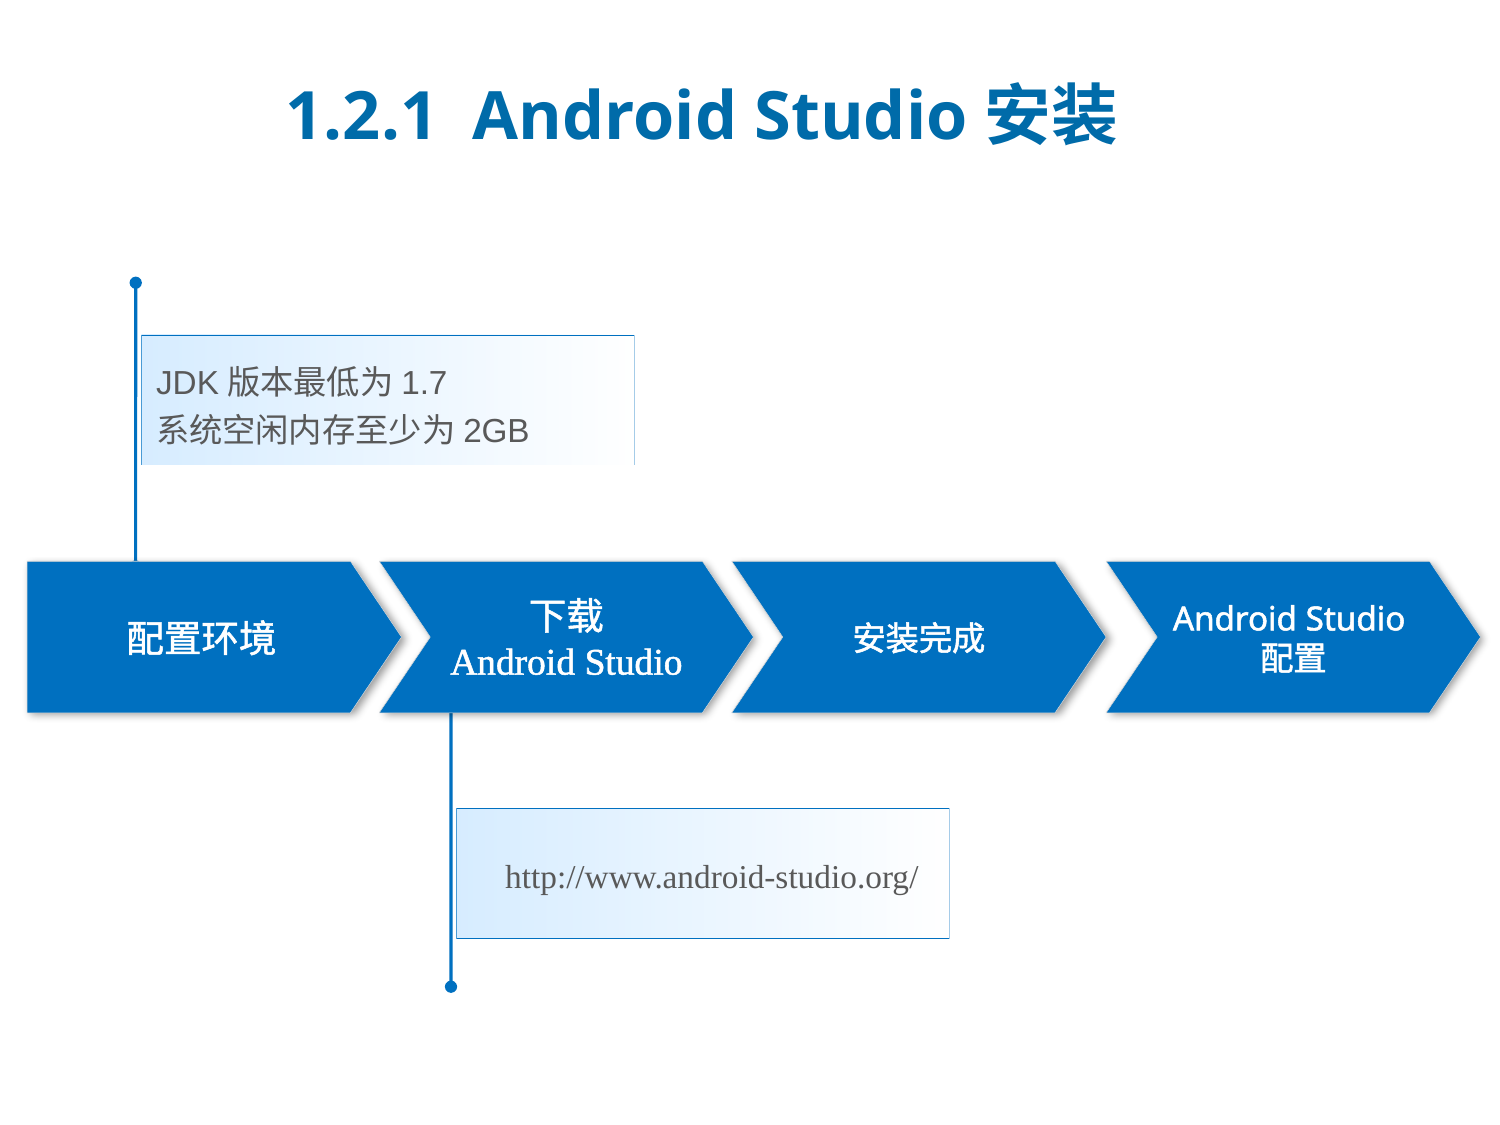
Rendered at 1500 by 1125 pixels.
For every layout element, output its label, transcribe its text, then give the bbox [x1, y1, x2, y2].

text_box 下载 Android Studio [379, 561, 754, 713]
text_box Android Studio配置 [1106, 561, 1481, 713]
text_box 1.2.1 Android Studio安装 [271, 66, 1223, 159]
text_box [141, 282, 635, 519]
text_box 配置环境 [27, 561, 402, 713]
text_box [456, 777, 965, 1014]
text_box [444, 724, 456, 993]
text_box [129, 276, 142, 559]
text_box 安装完成 [731, 561, 1107, 713]
